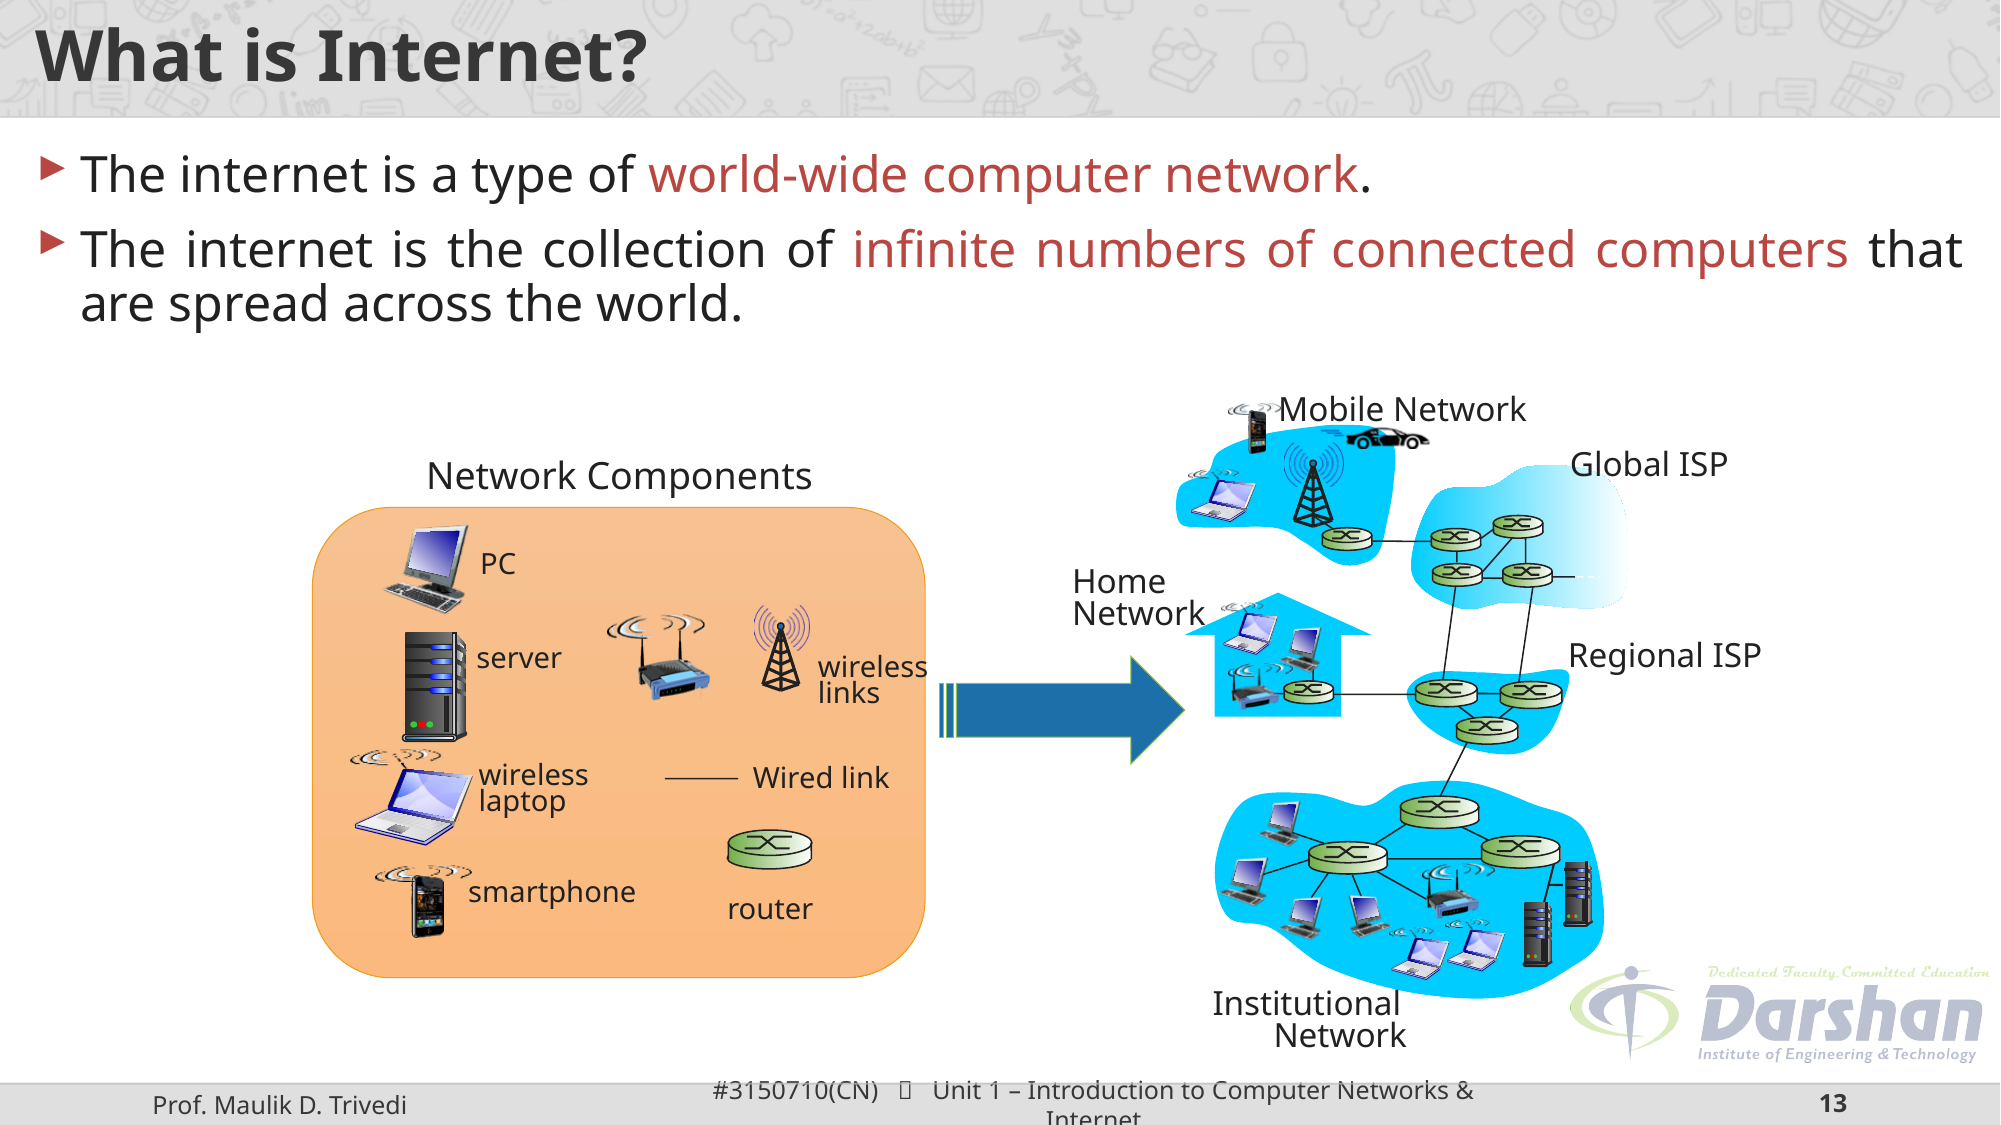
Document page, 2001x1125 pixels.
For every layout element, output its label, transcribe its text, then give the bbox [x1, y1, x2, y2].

text_box Network Components [411, 444, 829, 505]
text_box [955, 682, 1062, 738]
title What is Internet? [0, 0, 2000, 117]
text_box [1062, 380, 1779, 1063]
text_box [312, 507, 942, 978]
text_box [946, 683, 954, 738]
list The internet is a type of world-wide computer network. The internet is the collection of infinite numbers of connected computers that are spread across the world. [21, 141, 1979, 1059]
